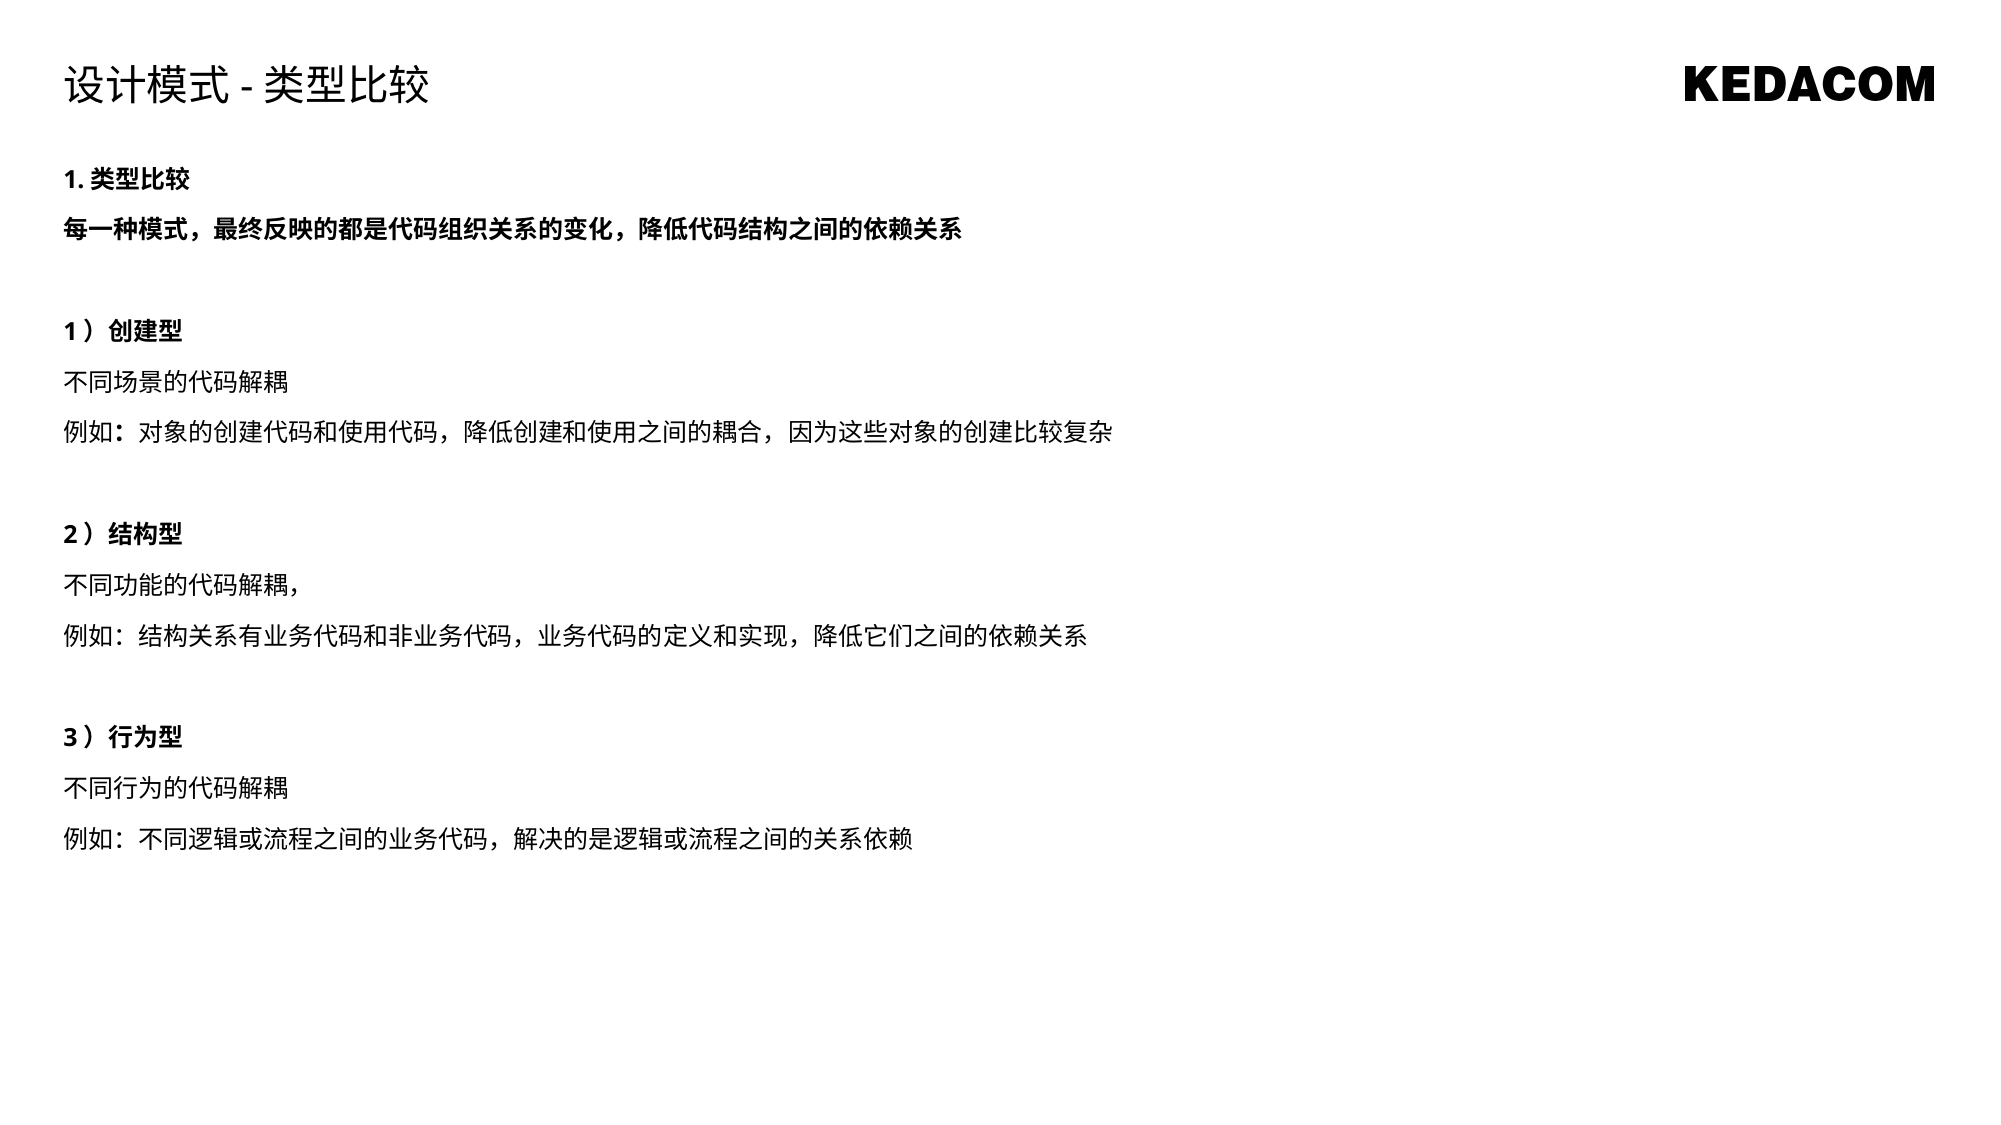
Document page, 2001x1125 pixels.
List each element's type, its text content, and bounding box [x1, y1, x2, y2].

list 设计模式-类型比较 [48, 51, 1661, 151]
list 1.类型比较 每一种模式，最终反映的都是代码组织关系的变化，降低代码结构之间的依赖关系 1）创建型 不同场景的代码解耦 例如：对象的创建代码和使用代码，降低创建和使用之间的耦合，因为这些对象的创建比较复杂 2）结构型 不同功能的代码解耦， 例如：结构关系有业务代码和非业务代码，业务代码的定义和实现，降低它们之间的依赖关系 3）行为型 不同行为的代码解耦 例如：不同逻辑或流程之间的业务代码，解决的是逻辑或流程之间的关系依赖 [48, 155, 1950, 1059]
picture [1685, 66, 1934, 101]
